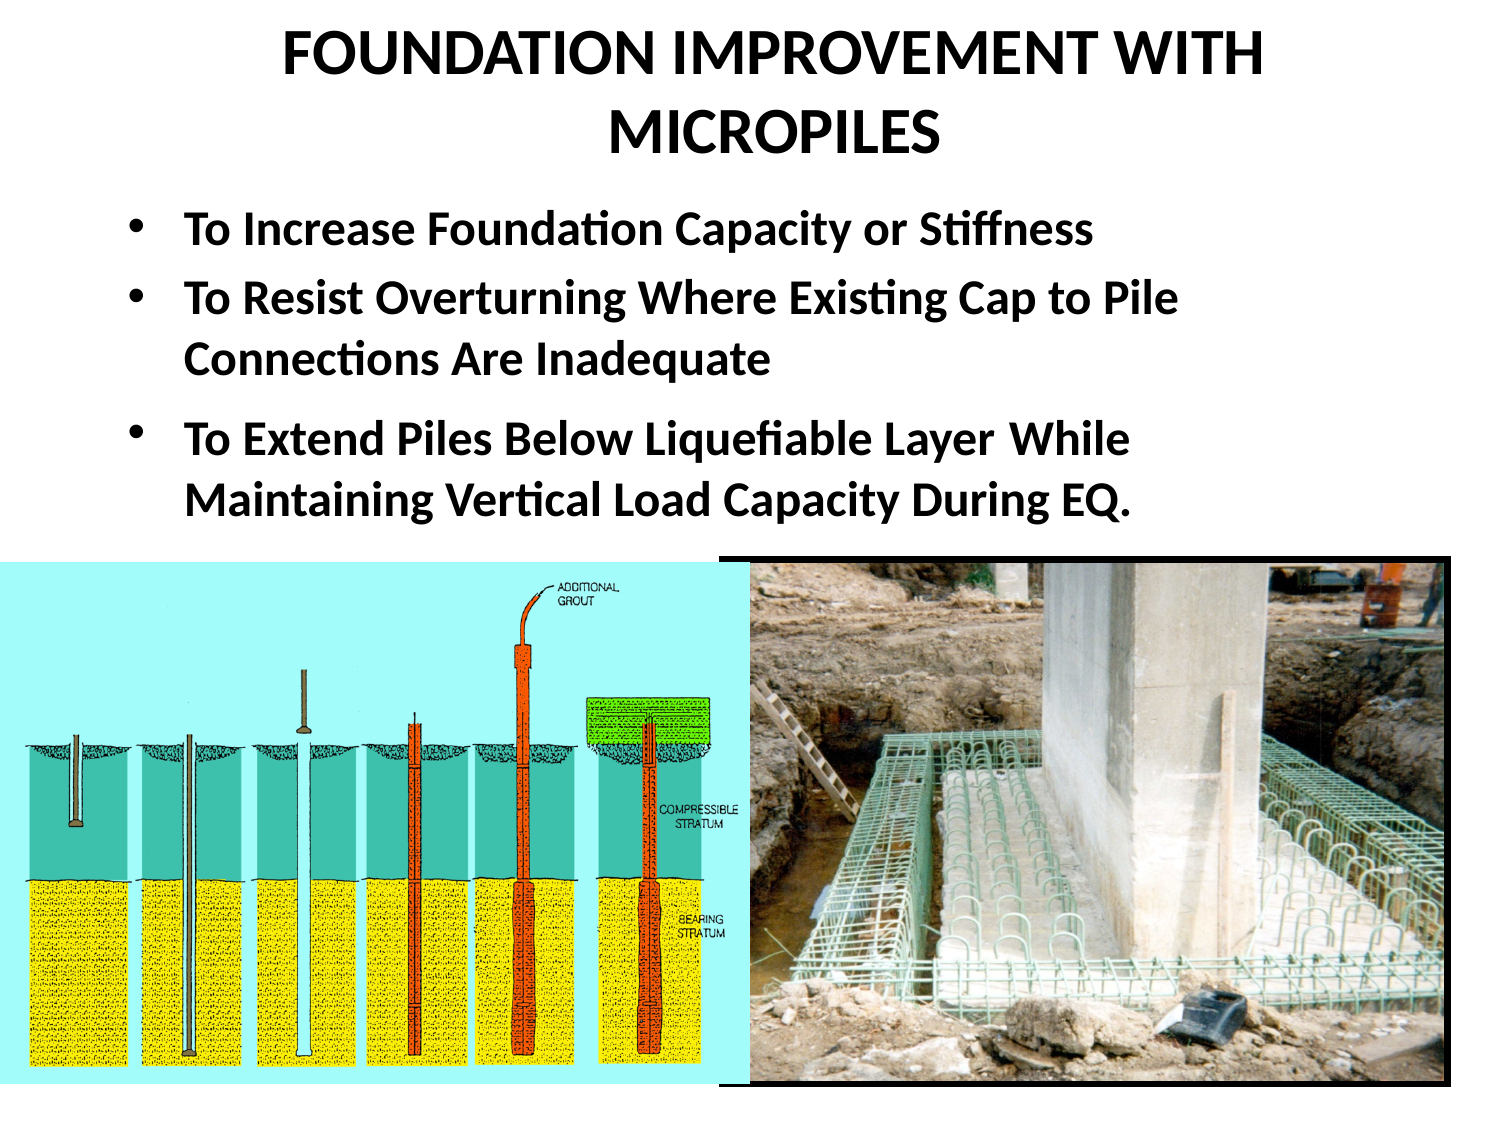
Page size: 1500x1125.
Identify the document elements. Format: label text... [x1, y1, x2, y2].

title FOUNDATION IMPROVEMENT WITH MICROPILES [137, 0, 1413, 175]
picture [0, 562, 1445, 1084]
list To Increase Foundation Capacity or Stiffness To Resist Overturning Where Existing Cap to Pile Connections Are Inadequate To Extend Piles Below Liquefiable Layer While Maintaining Vertical Load Capacity During EQ. [112, 187, 1388, 560]
